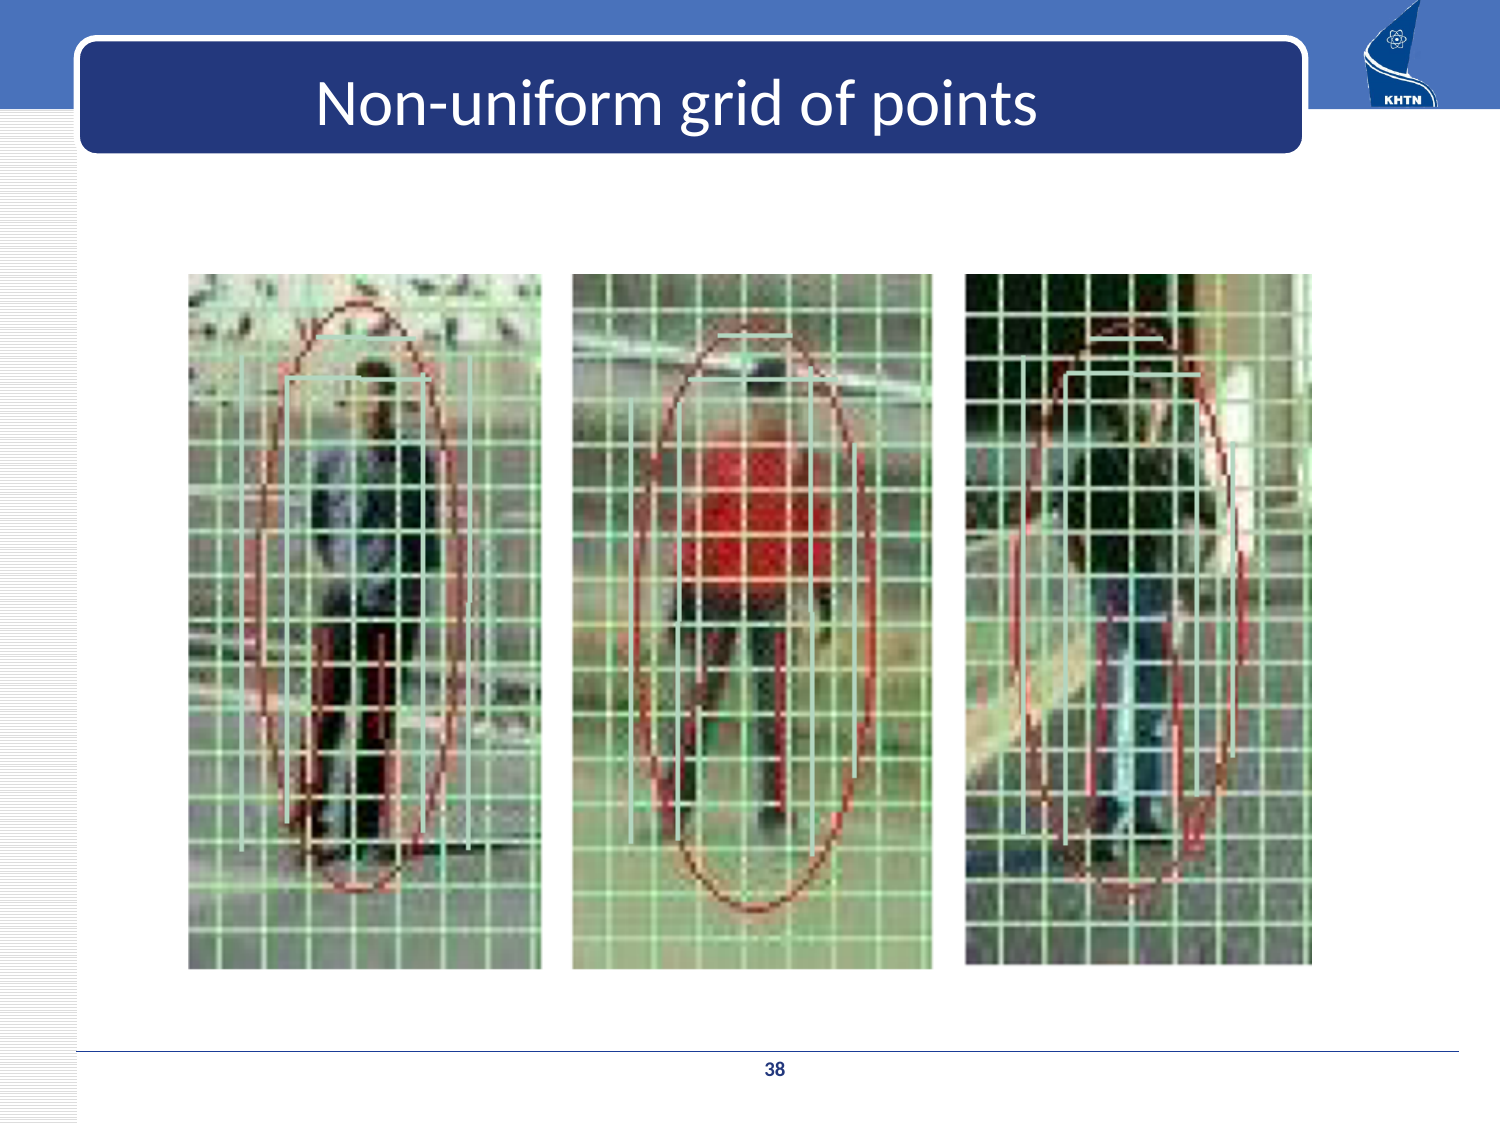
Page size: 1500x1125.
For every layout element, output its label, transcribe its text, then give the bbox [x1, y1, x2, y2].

title Non-uniform grid of points [89, 52, 1265, 145]
picture [1313, 0, 1490, 109]
picture [187, 274, 1312, 971]
slide_number 38 [600, 1047, 950, 1083]
